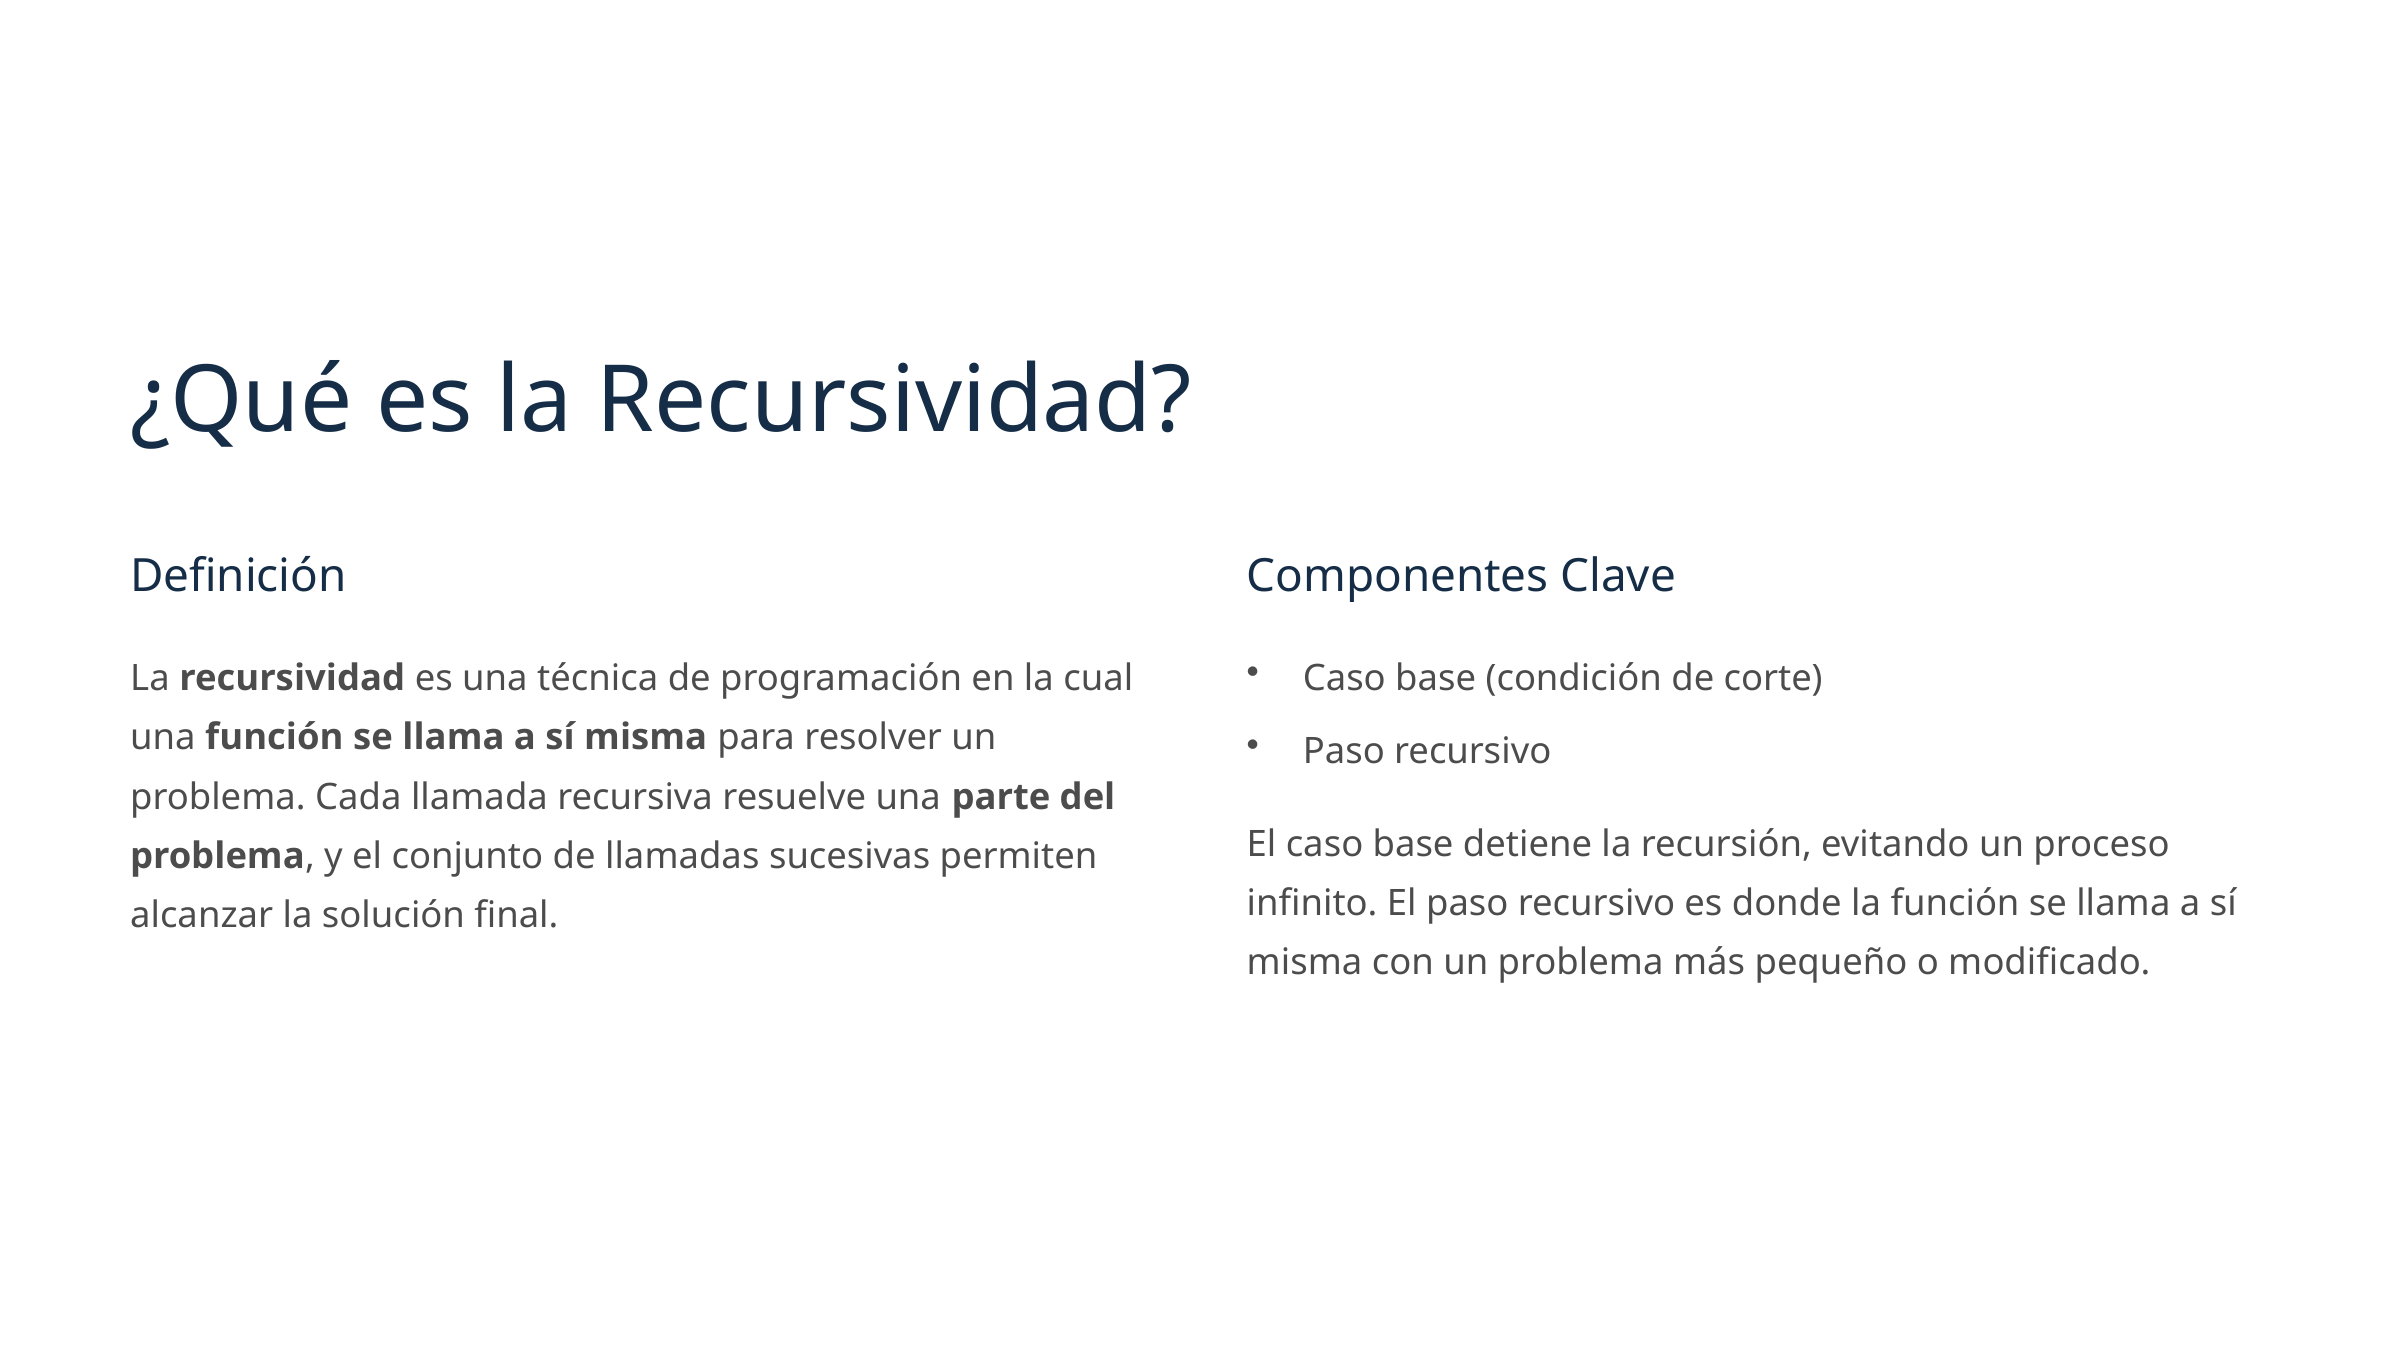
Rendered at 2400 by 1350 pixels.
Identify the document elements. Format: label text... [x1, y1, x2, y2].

text_box El caso base detiene la recursión, evitando un proceso infinito. El paso recursivo es donde la función se llama a sí misma con un problema más pequeño o modificado. [1246, 803, 2271, 983]
text_box Caso base (condición de corte) [1246, 638, 2271, 698]
text_box Paso recursivo [1246, 710, 2271, 771]
text_box La recursividad es una técnica de programación en la cual una función se llama a sí misma para resolver un problema. Cada llamada recursiva resuelve una parte del problema, y el conjunto de llamadas sucesivas permiten alcanzar la solución final. [130, 638, 1155, 937]
text_box Componentes Clave [1246, 543, 1712, 602]
text_box Definición [130, 543, 596, 602]
text_box ¿Qué es la Recursividad? [130, 333, 1061, 451]
